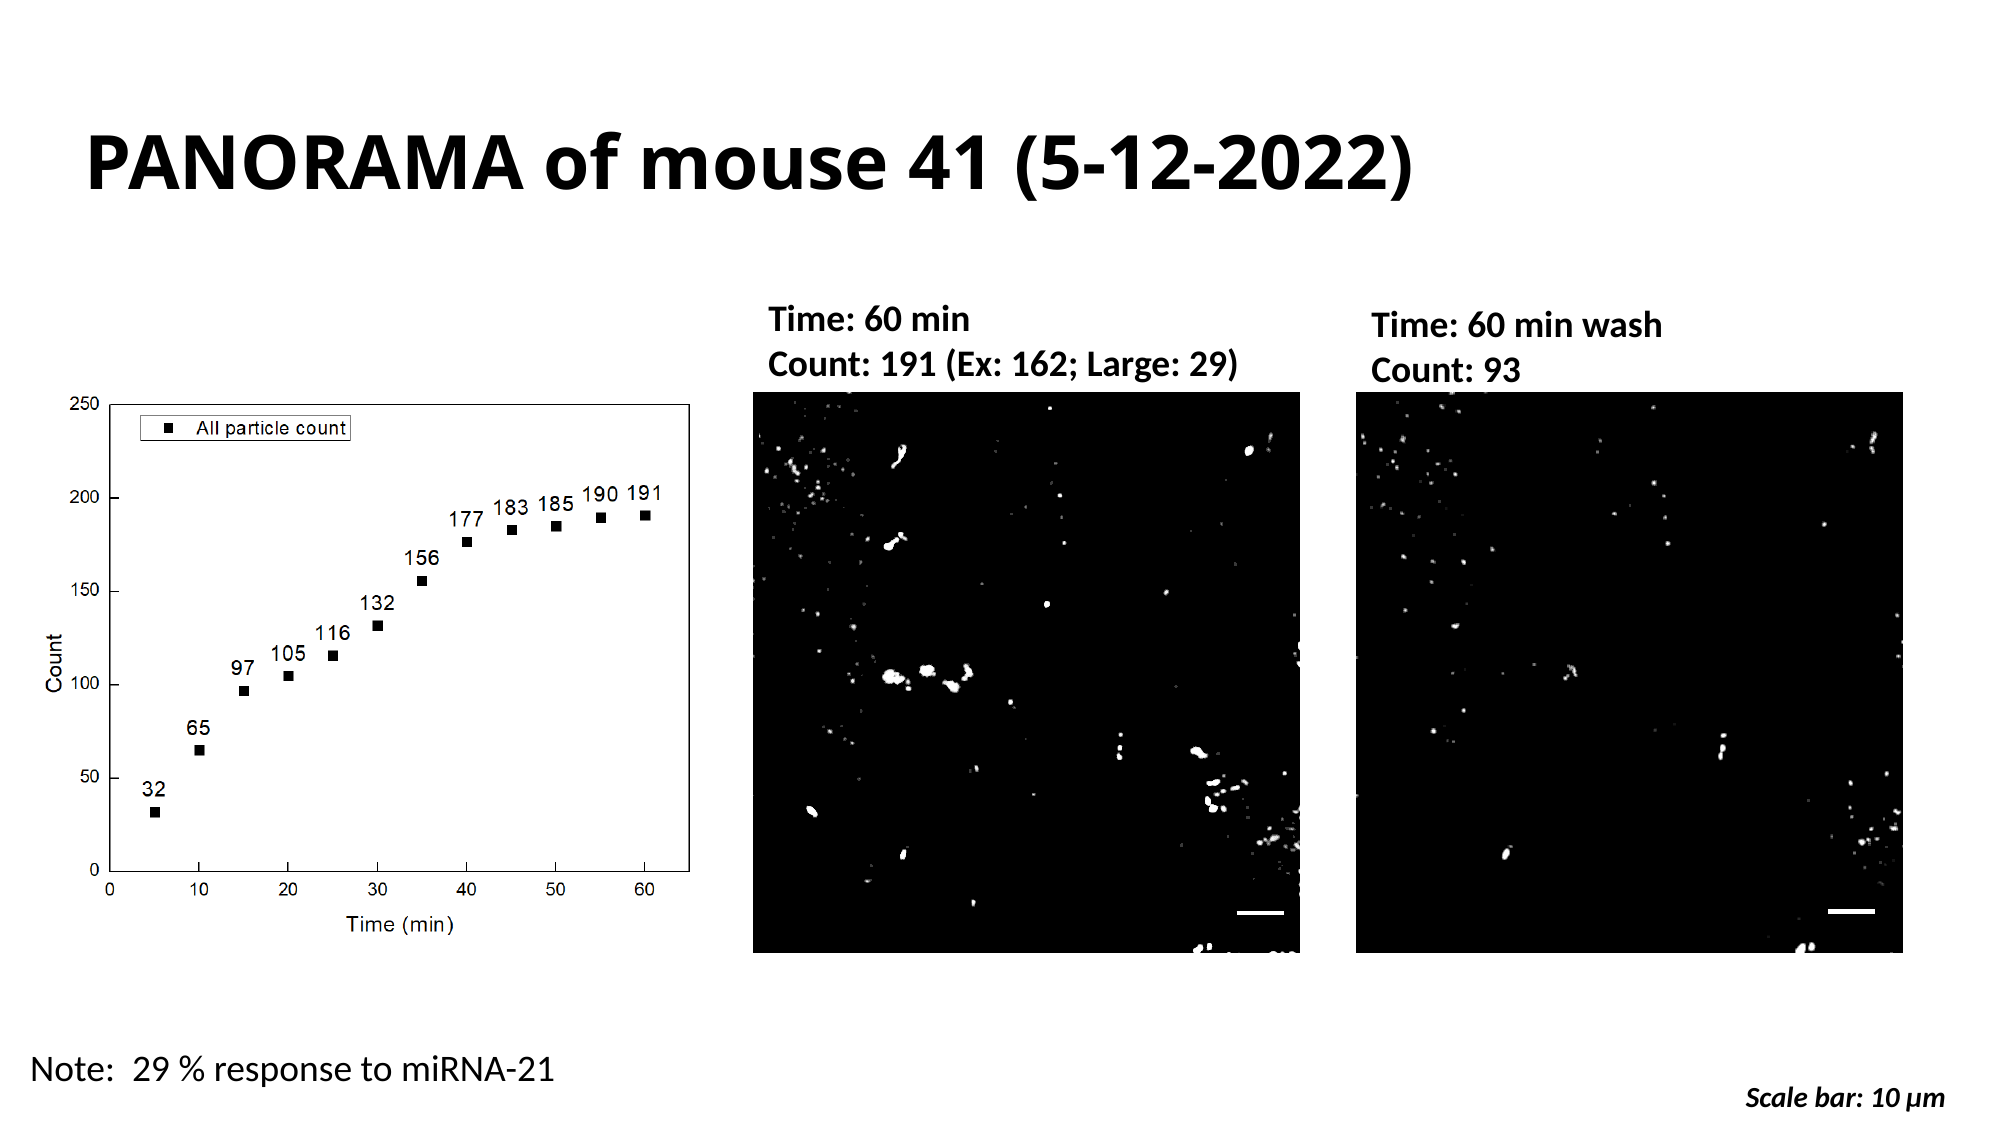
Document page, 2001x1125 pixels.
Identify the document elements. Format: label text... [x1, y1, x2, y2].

picture [45, 379, 697, 935]
text_box PANORAMA of mouse 41 (5-12-2022) [70, 82, 2000, 249]
text_box Scale bar: 10 µm [1731, 1070, 2000, 1121]
text_box Time: 60 min Count: 191 (Ex: 162; Large: 29) [753, 286, 1326, 391]
picture [1356, 392, 1903, 953]
text_box Note: 29 % response to miRNA-21 [15, 991, 581, 1125]
picture [753, 392, 1300, 953]
text_box Time: 60 min wash Count: 93 [1356, 292, 1858, 392]
